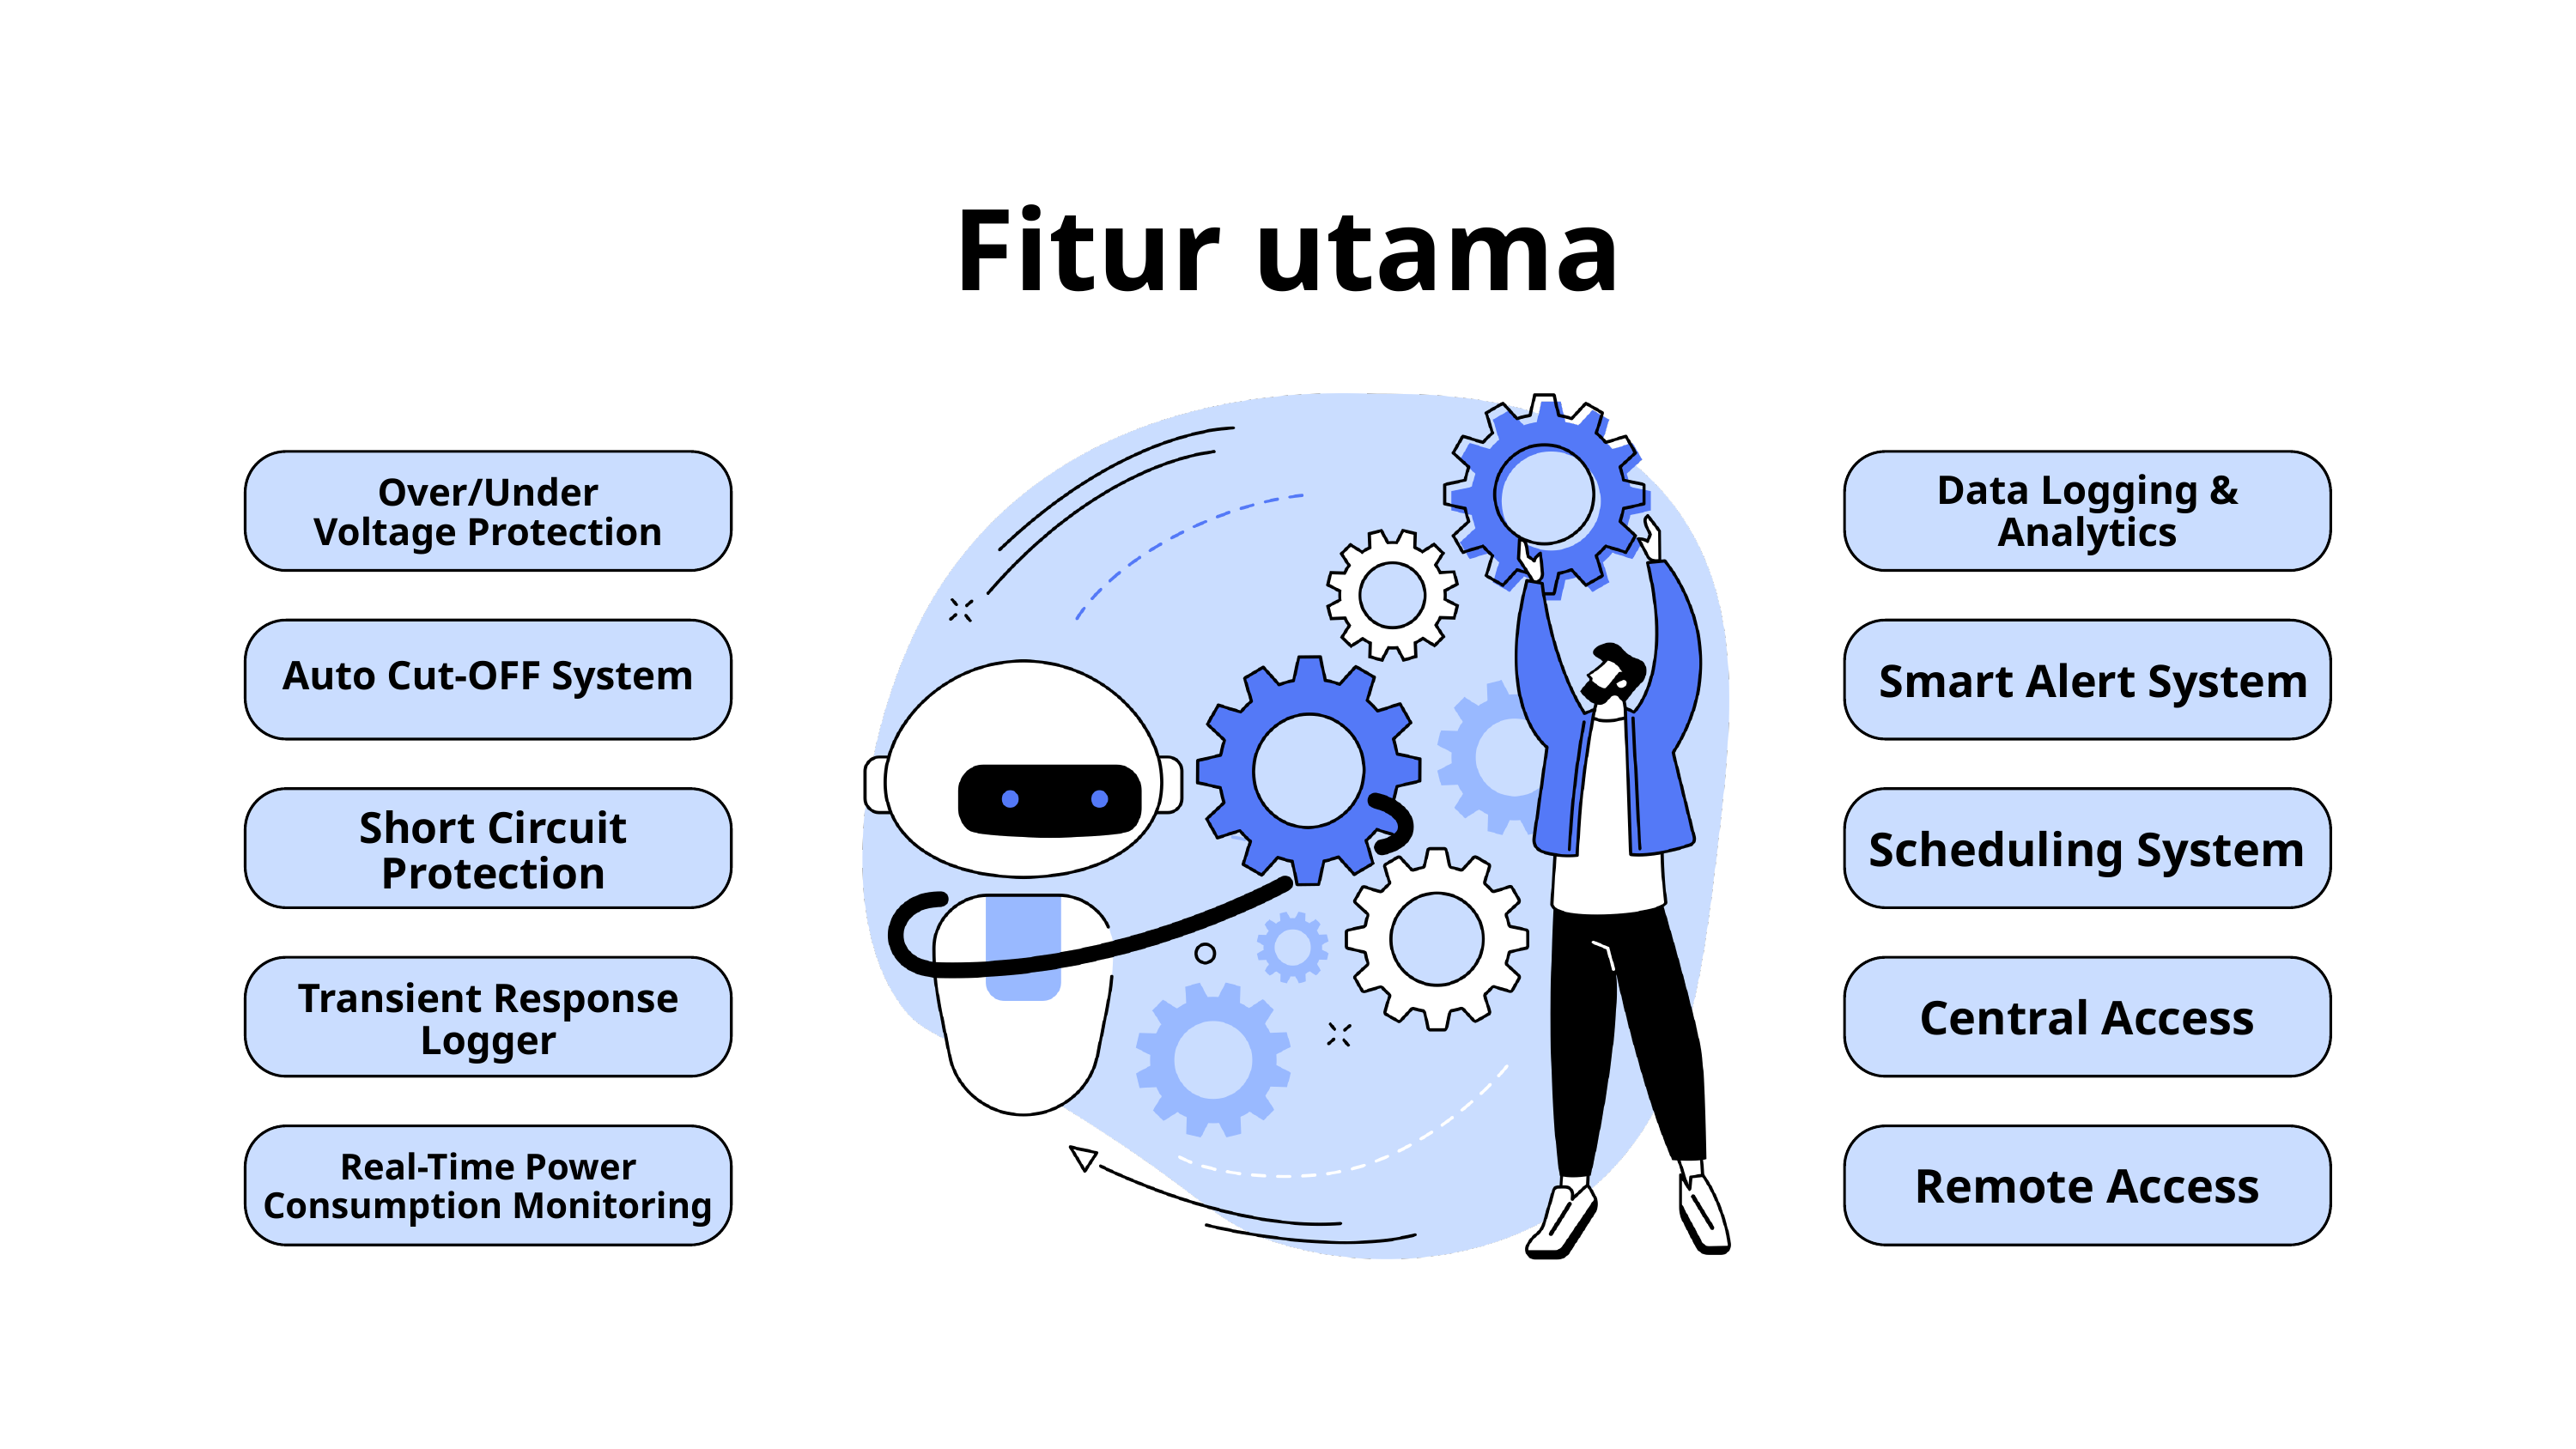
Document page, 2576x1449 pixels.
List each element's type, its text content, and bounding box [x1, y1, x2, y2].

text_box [1844, 451, 2331, 571]
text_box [1844, 1125, 2331, 1246]
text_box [245, 788, 732, 908]
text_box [245, 956, 732, 1077]
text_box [245, 620, 732, 740]
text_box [1844, 788, 2331, 908]
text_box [1844, 956, 2331, 1077]
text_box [1844, 620, 2331, 740]
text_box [245, 451, 732, 571]
text_box [828, 372, 1748, 1270]
text_box Fitur utama [537, 199, 2039, 314]
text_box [245, 1125, 732, 1246]
